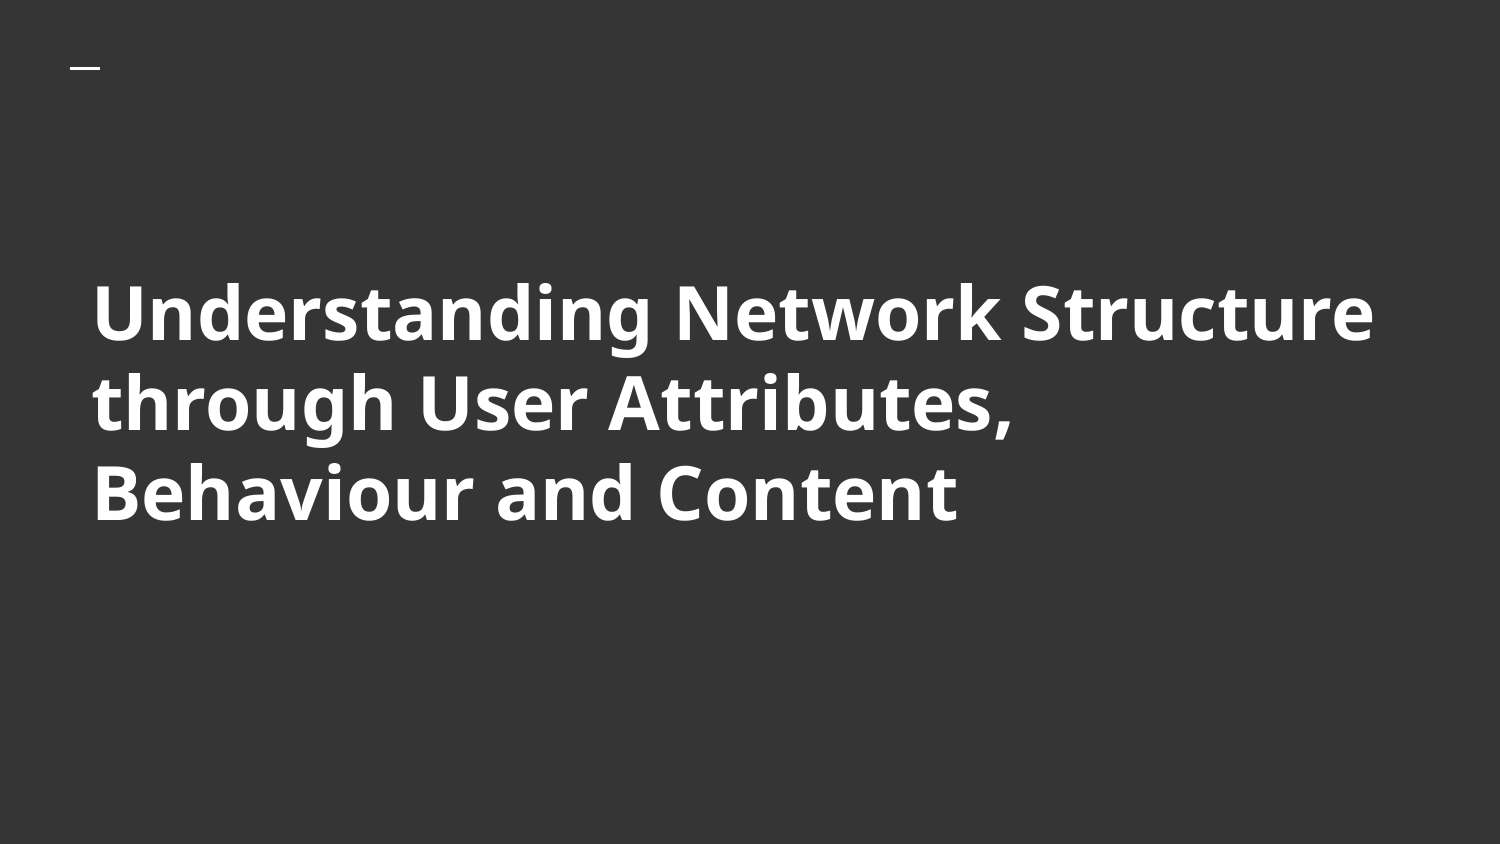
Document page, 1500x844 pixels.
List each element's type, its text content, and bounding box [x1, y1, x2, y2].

title Understanding Network Structure through User Attributes, Behaviour and Content [76, 85, 1413, 716]
